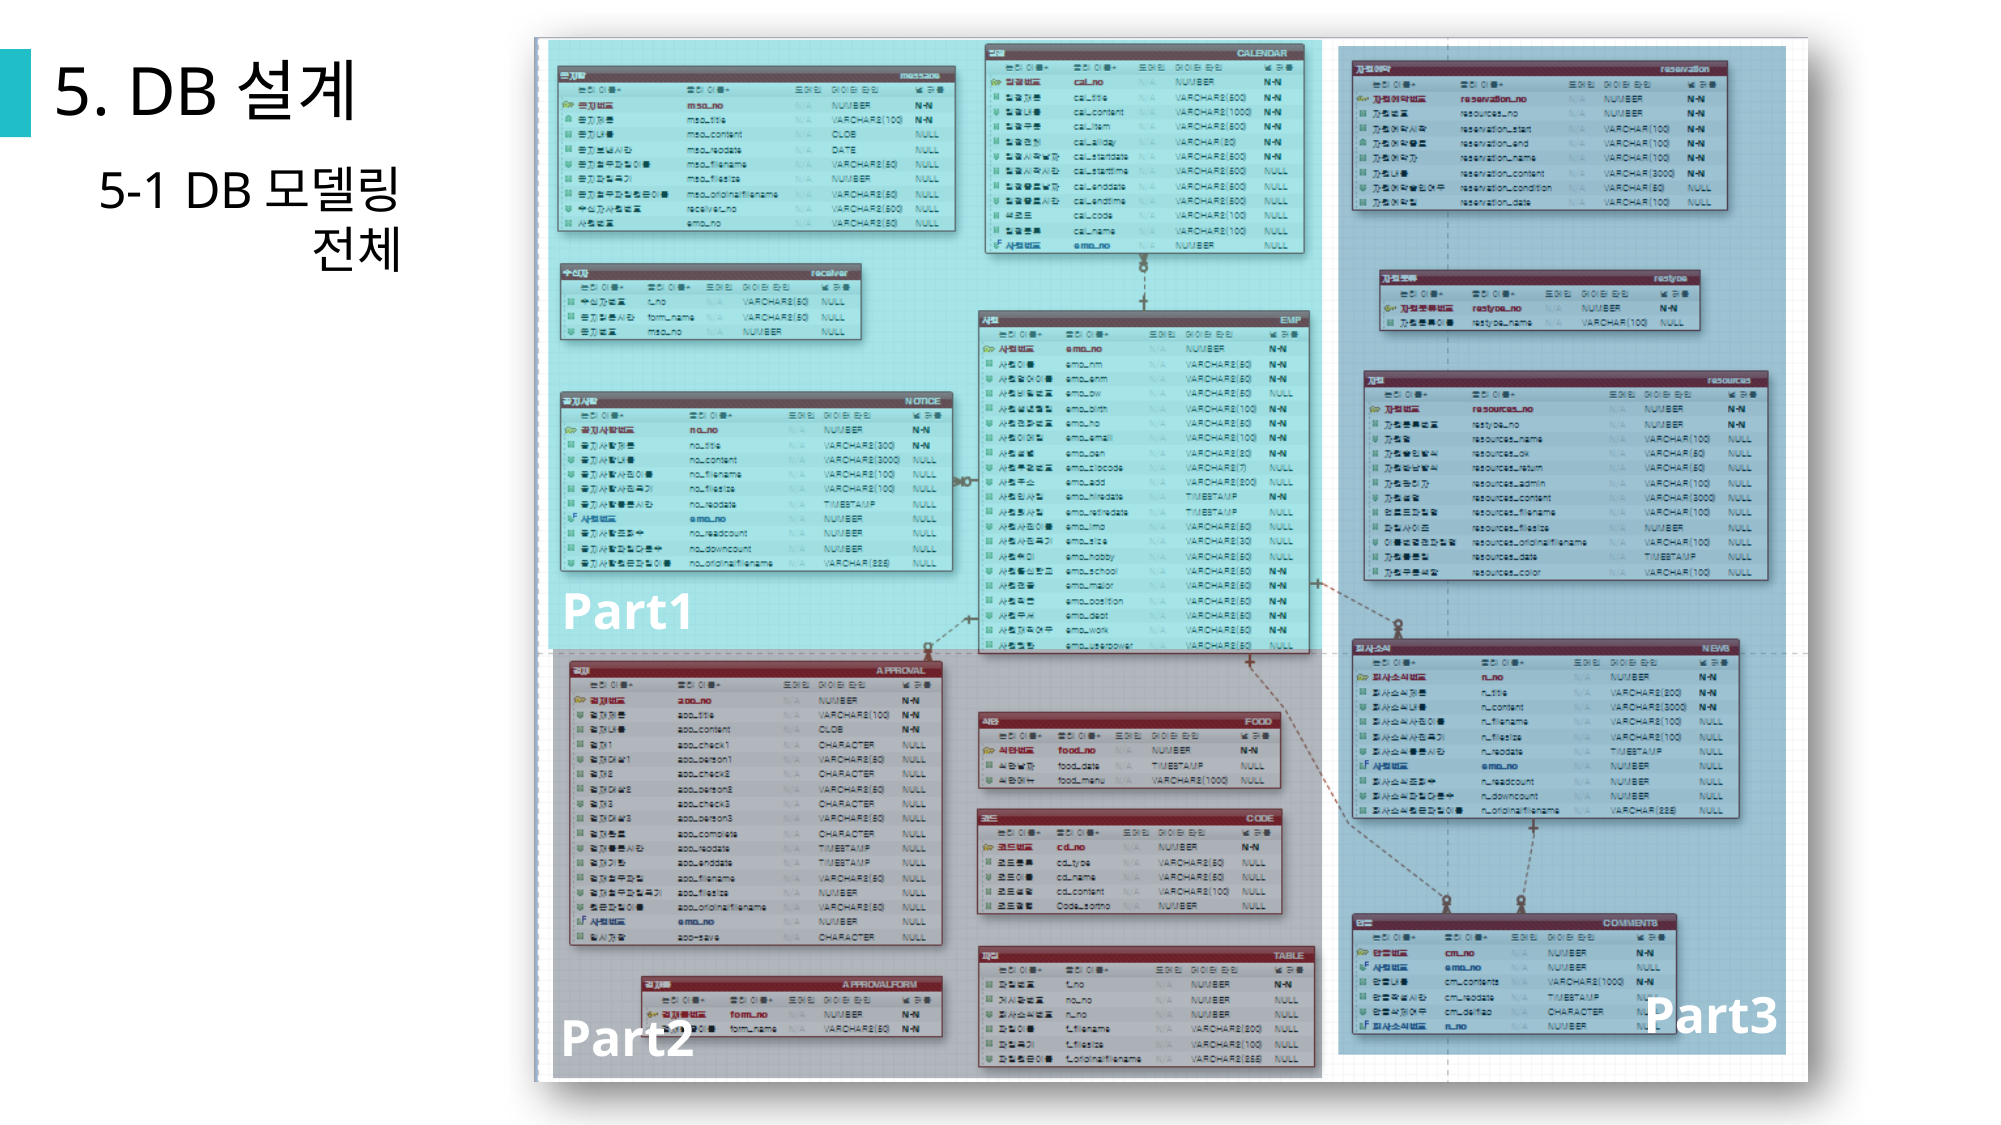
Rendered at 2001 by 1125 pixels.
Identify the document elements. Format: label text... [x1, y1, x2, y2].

text_box 5-1 DB모델링 전체 [83, 150, 418, 286]
text_box [0, 48, 32, 138]
picture [534, 37, 1808, 1082]
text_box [525, 58, 534, 136]
text_box 5. DB설계 [39, 41, 531, 136]
